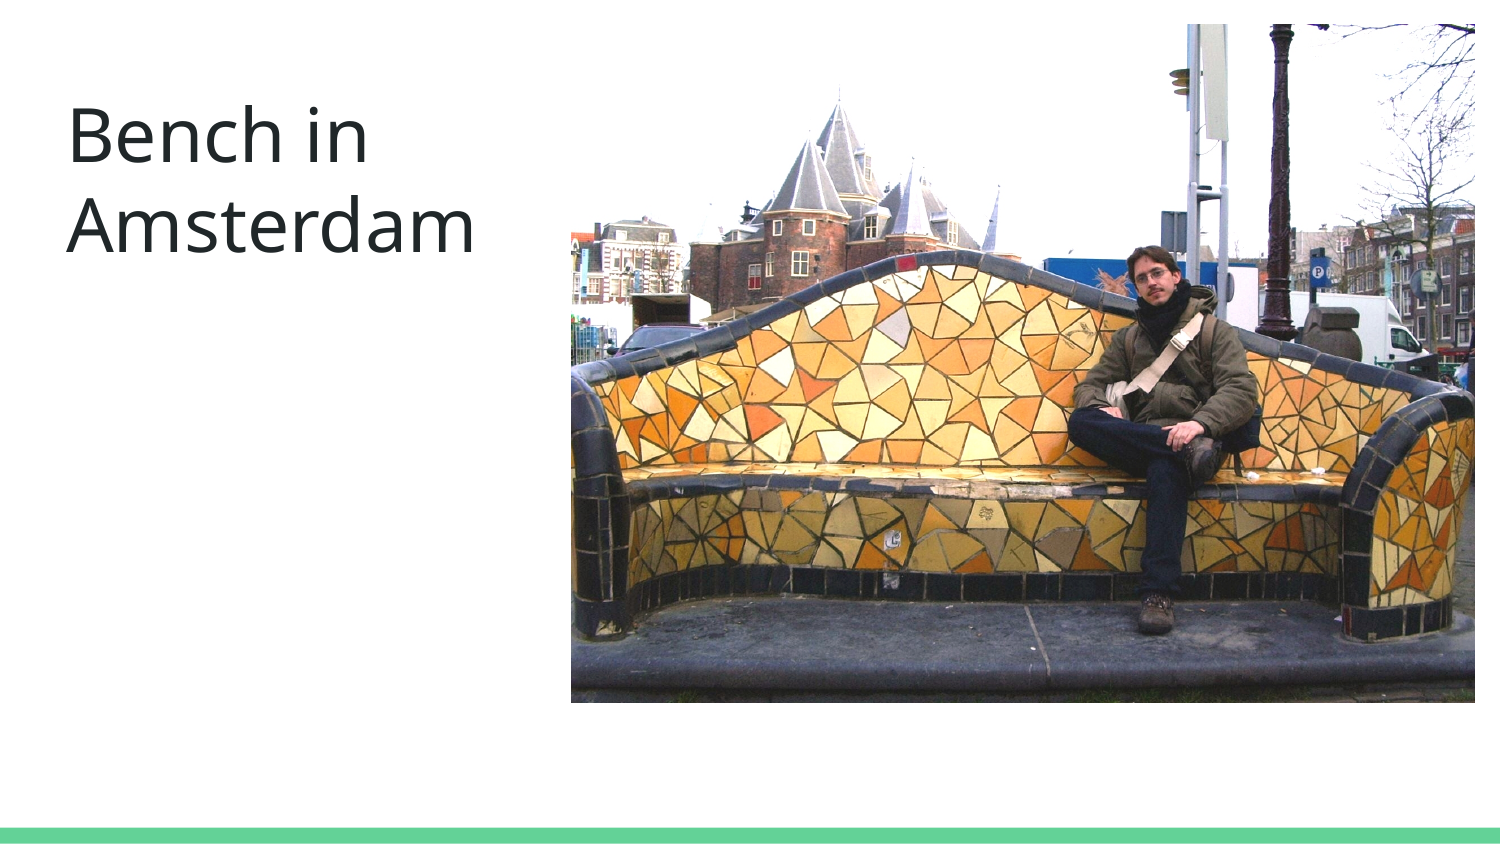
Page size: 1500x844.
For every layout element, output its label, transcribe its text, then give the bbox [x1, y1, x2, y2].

picture [570, 24, 1476, 703]
title Bench in Amsterdam [51, 72, 547, 642]
